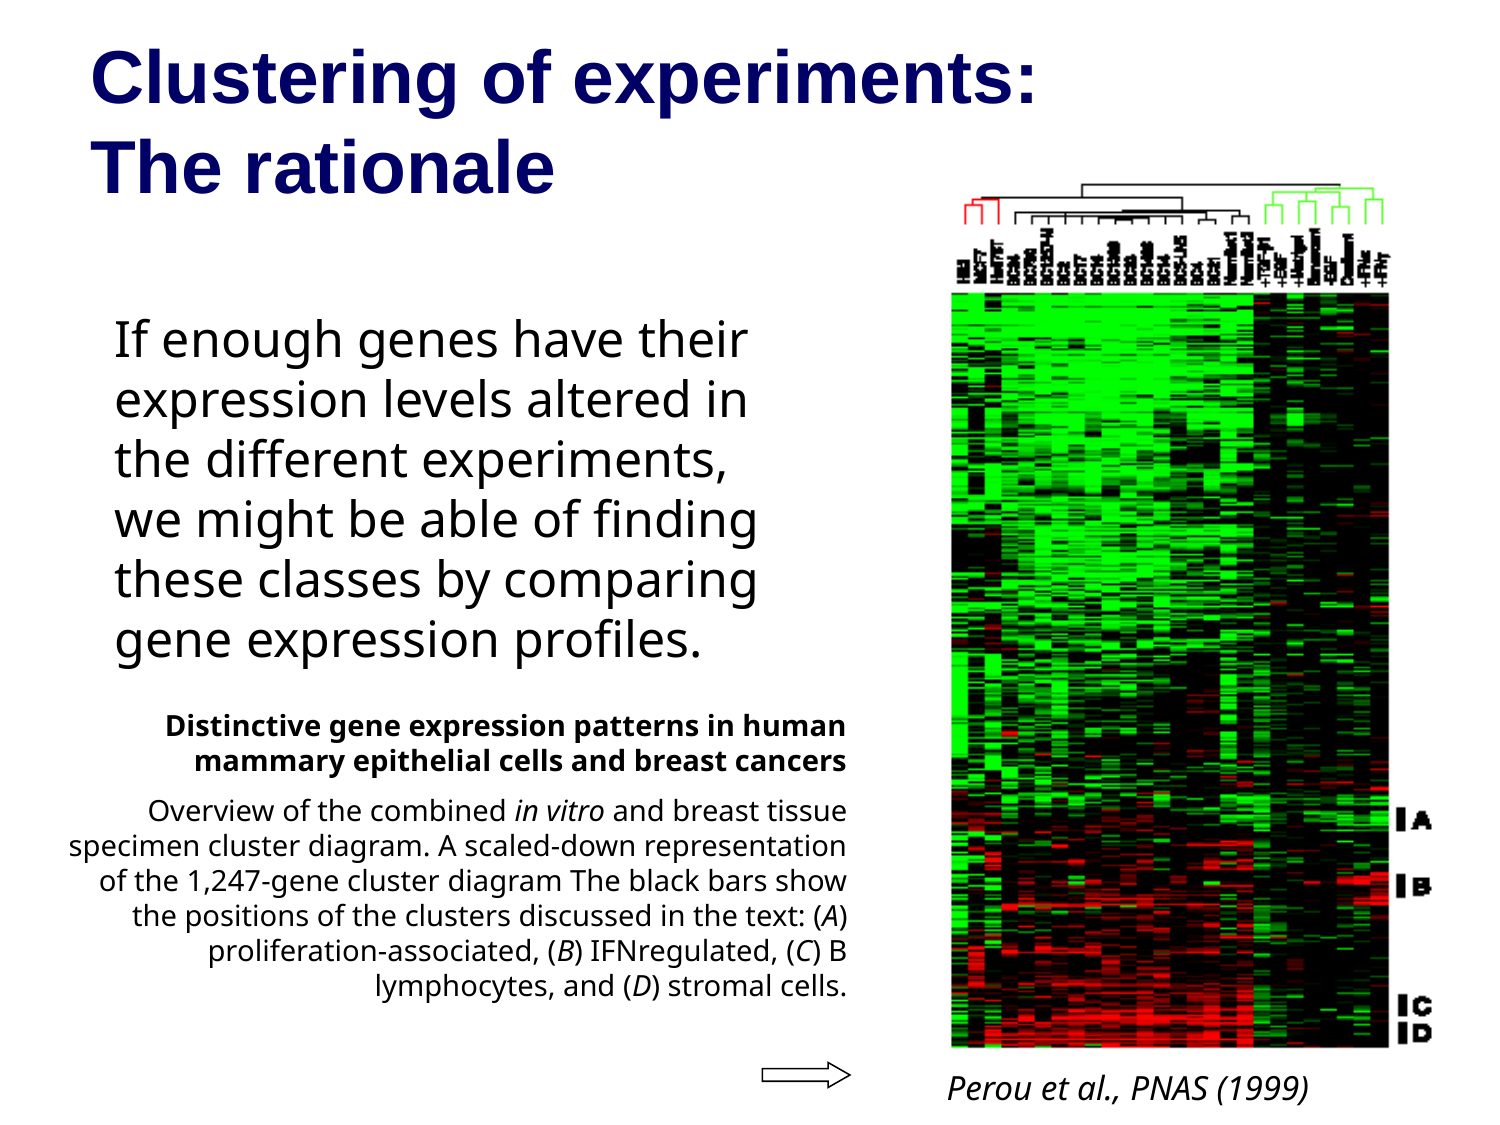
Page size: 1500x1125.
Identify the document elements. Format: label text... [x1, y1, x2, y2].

text_box Perou et al., PNAS (1999) [931, 1059, 1495, 1115]
text_box [762, 1062, 850, 1088]
text_box If enough genes have their expression levels altered in the different experiments, we might be able of finding these classes by comparing gene expression profiles. [99, 299, 825, 675]
picture [924, 162, 1443, 1063]
title Clustering of experiments: The rationale [75, 24, 1350, 213]
text_box Distinctive gene expression patterns in human mammary epithelial cells and breast cancers Overview of the combined in vitro and breast tissue specimen cluster diagram. A scaled-down representation of the 1,247-gene cluster diagram The black bars show the positions of the clusters discussed in the text: (A) proliferation-associated, (B) IFNregulated, (C) B lymphocytes, and (D) stromal cells. [49, 699, 863, 1010]
